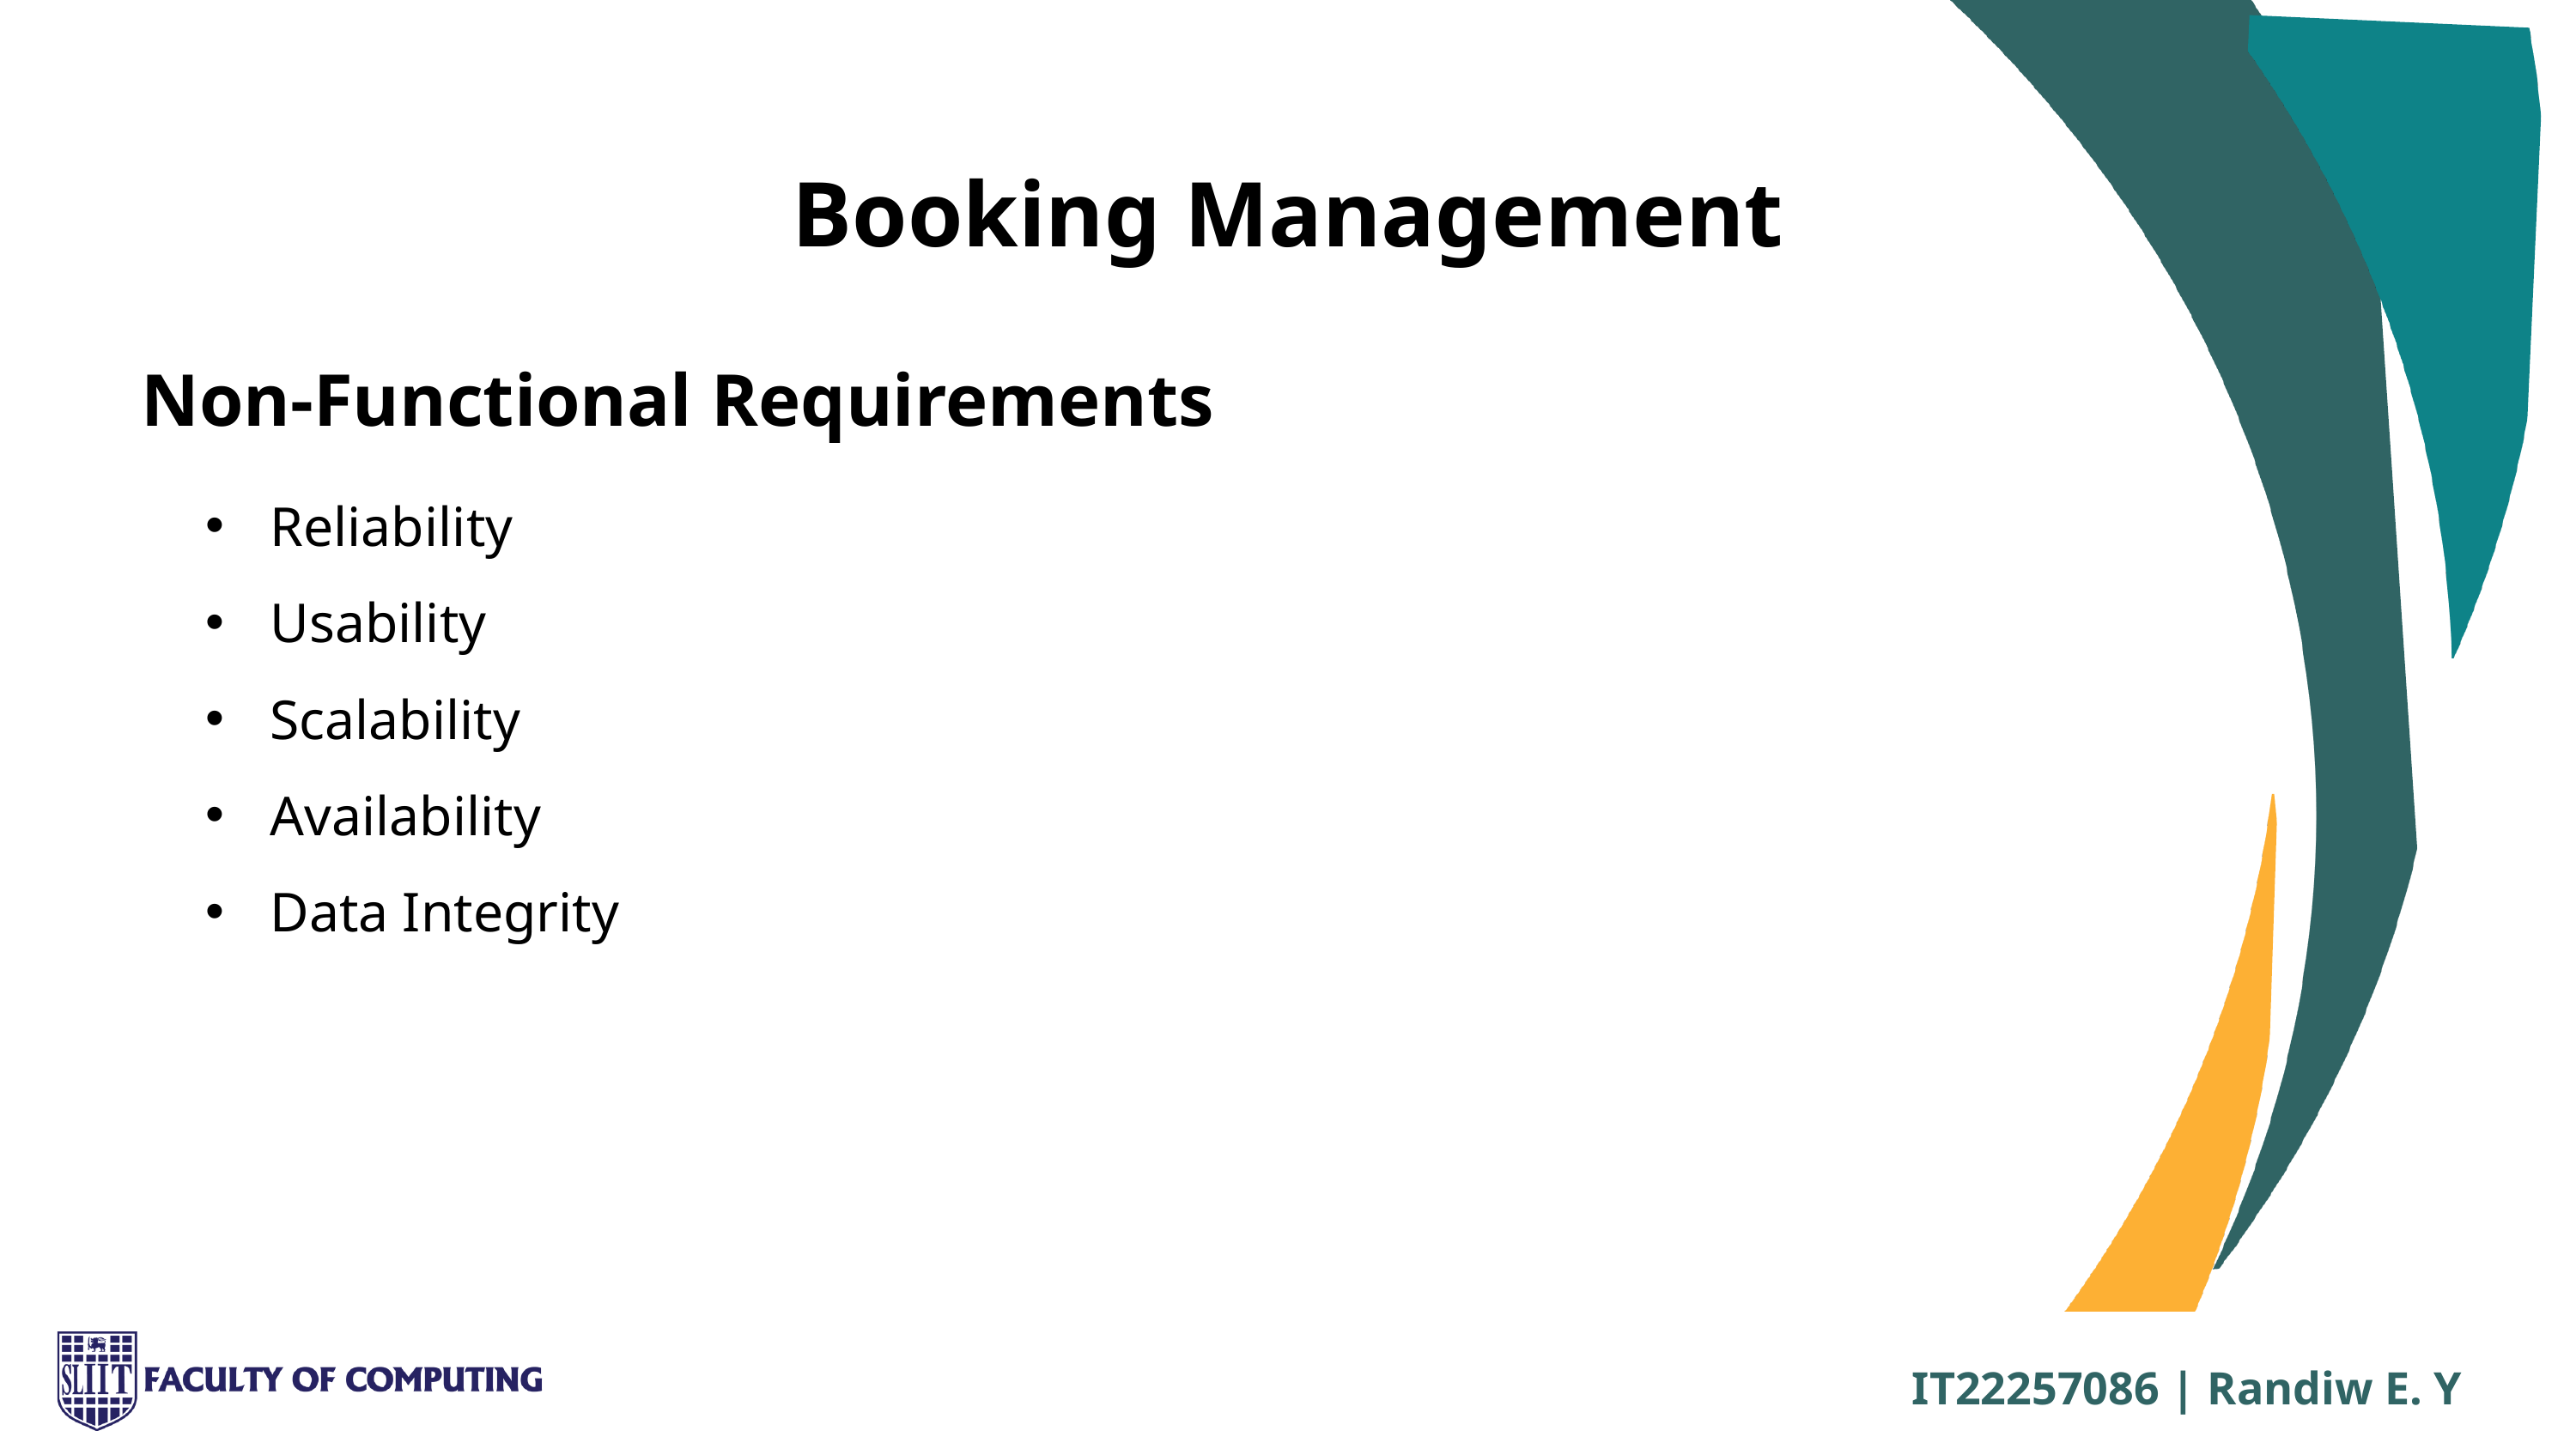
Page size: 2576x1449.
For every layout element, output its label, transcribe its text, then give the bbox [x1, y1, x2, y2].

text_box Reliability Usability Scalability Availability Data Integrity [141, 460, 1826, 943]
text_box Non-Functional Requirements [141, 343, 1826, 440]
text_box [0, 1311, 2576, 1449]
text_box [1829, 0, 2546, 1311]
text_box Booking Management [556, 143, 1826, 265]
